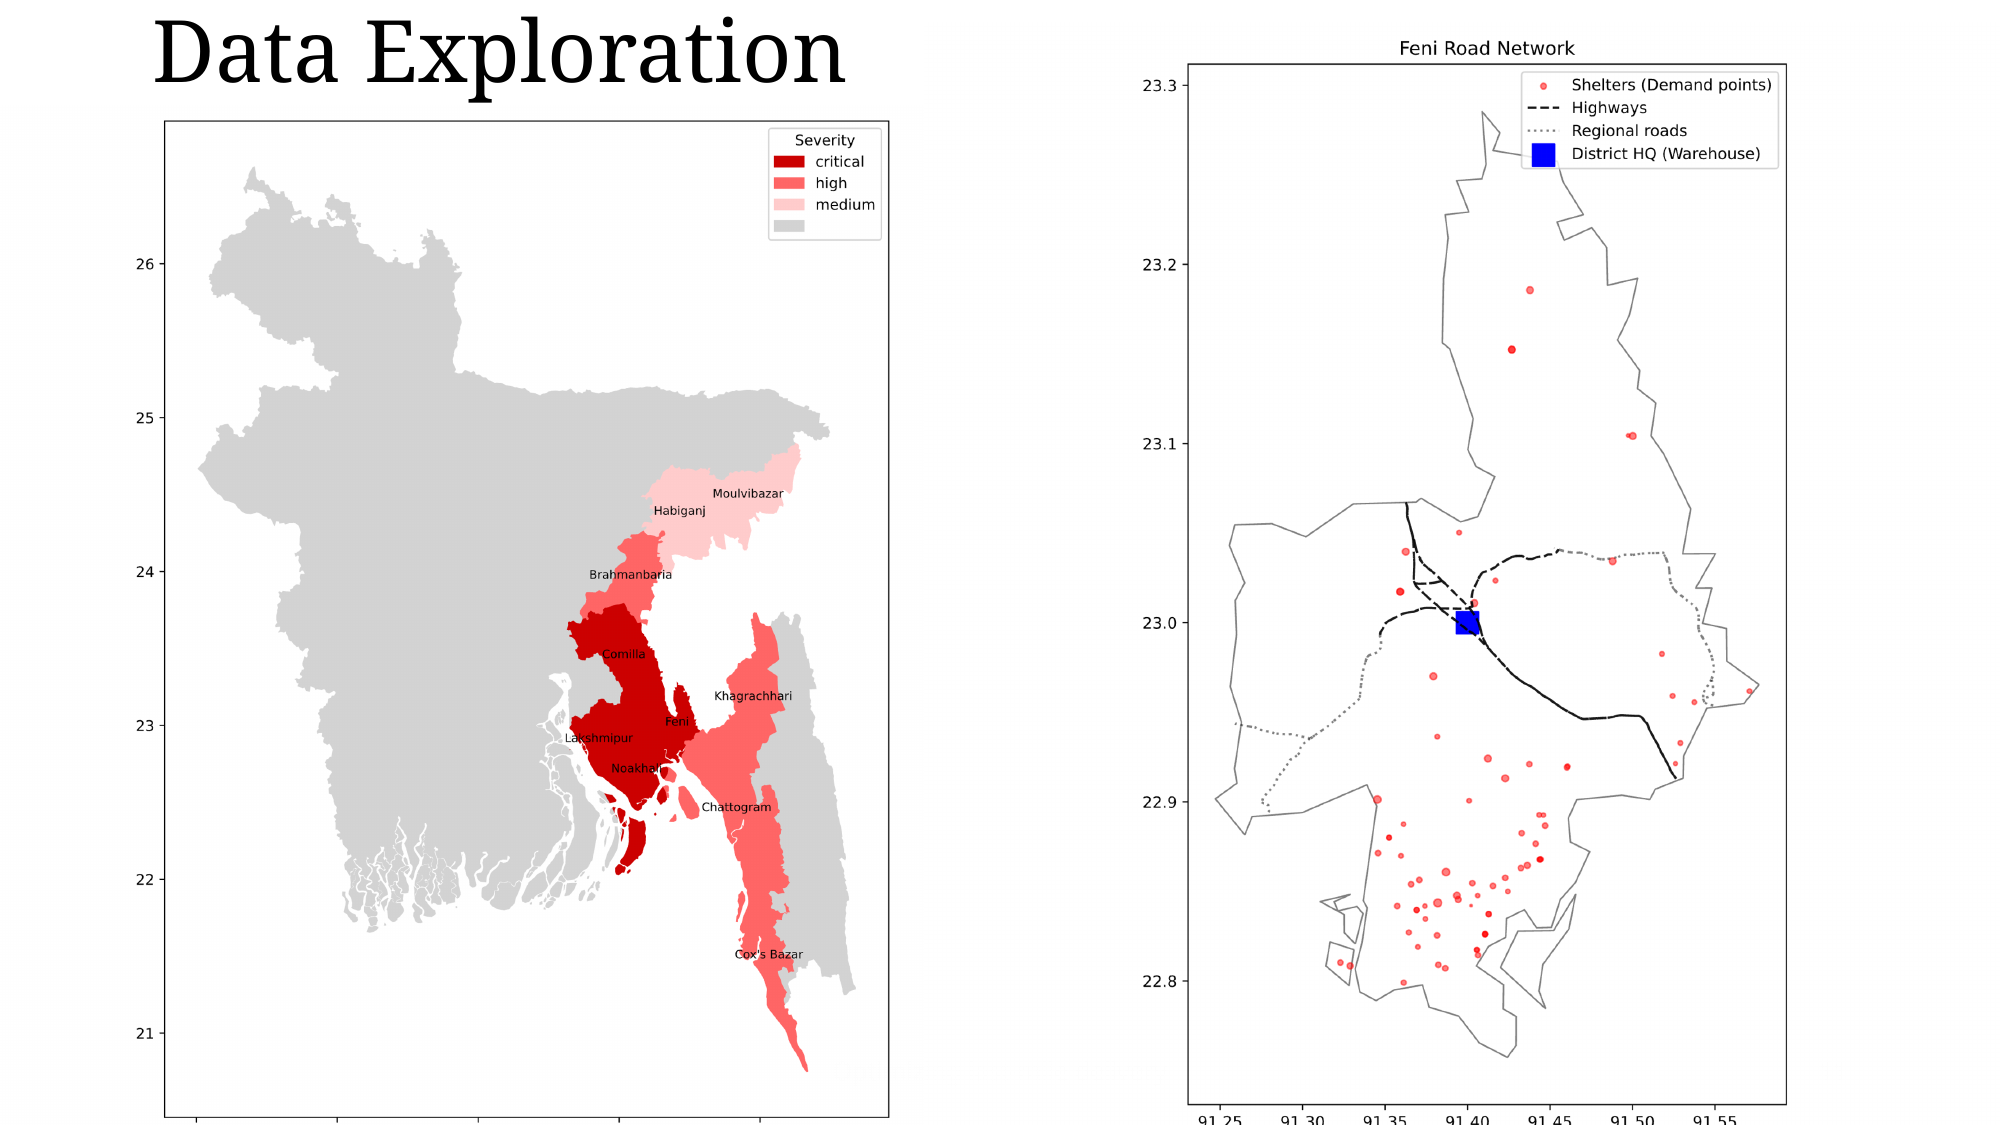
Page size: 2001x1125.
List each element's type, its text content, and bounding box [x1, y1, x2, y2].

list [0, 105, 924, 1125]
title Data Exploration [137, 0, 1863, 105]
picture [924, 22, 2000, 1125]
